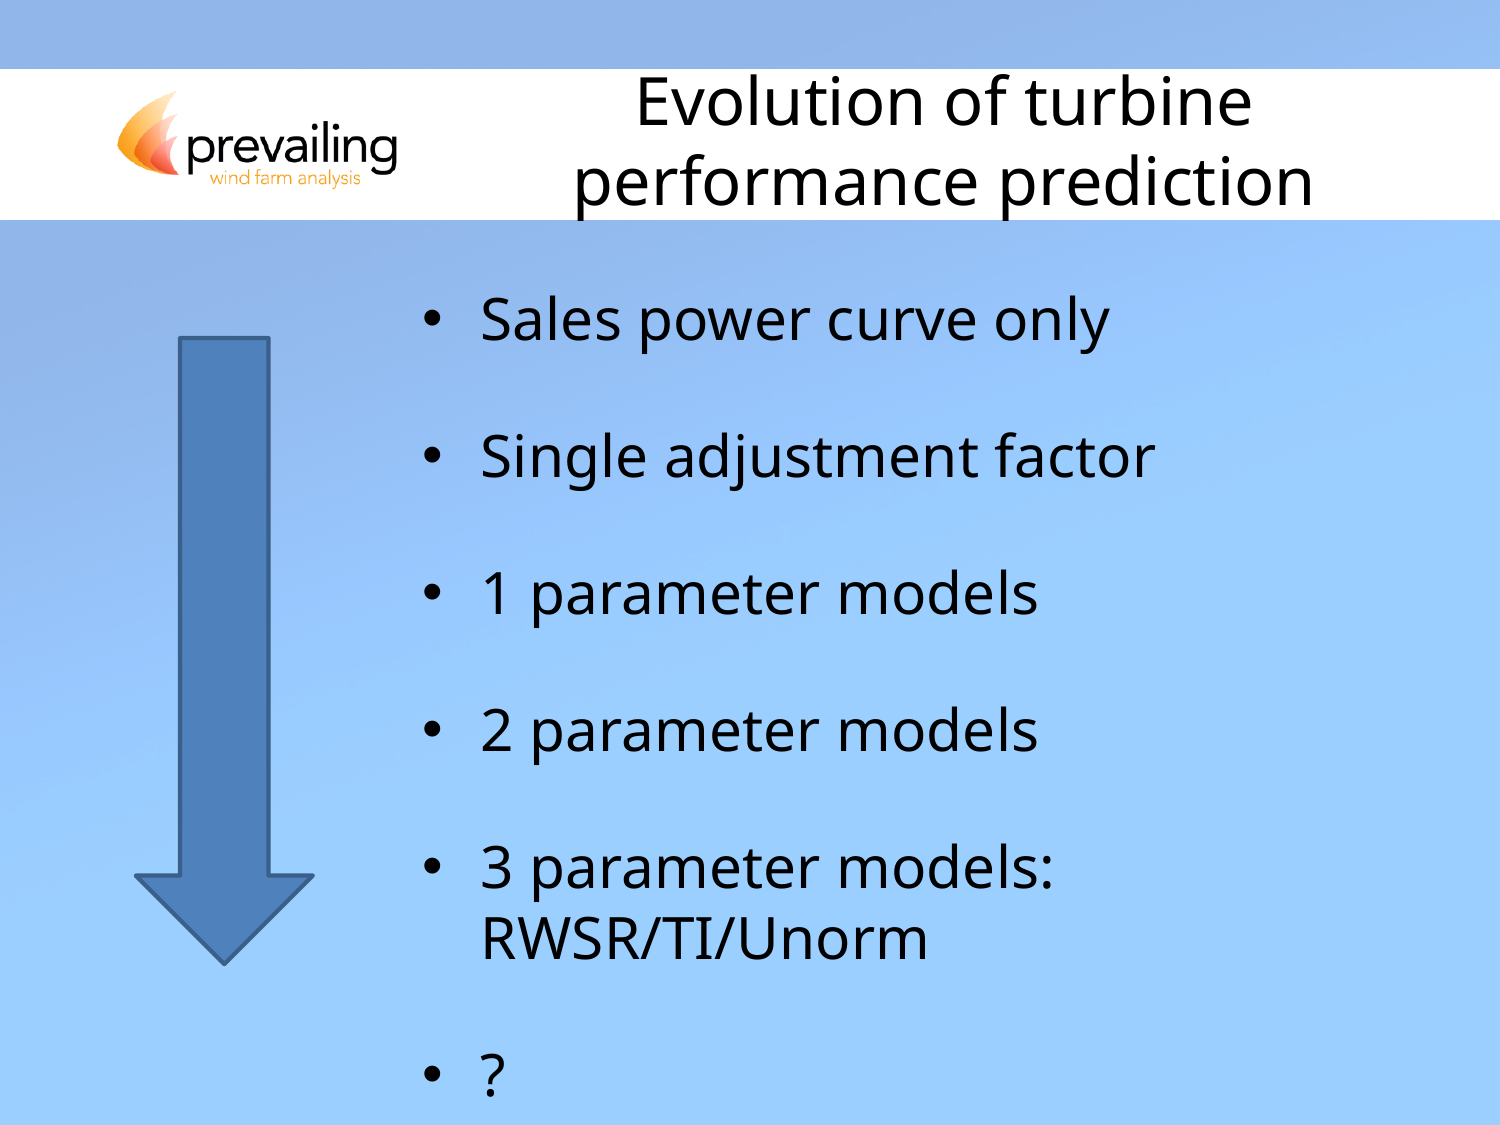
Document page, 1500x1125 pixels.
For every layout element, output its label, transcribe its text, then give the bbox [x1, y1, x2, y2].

list Sales power curve only Single adjustment factor 1 parameter models 2 parameter models 3 parameter models: RWSR/TI/Unorm ? [407, 274, 1500, 1125]
text_box [133, 335, 315, 967]
title Evolution of turbine performance prediction [442, 45, 1447, 233]
